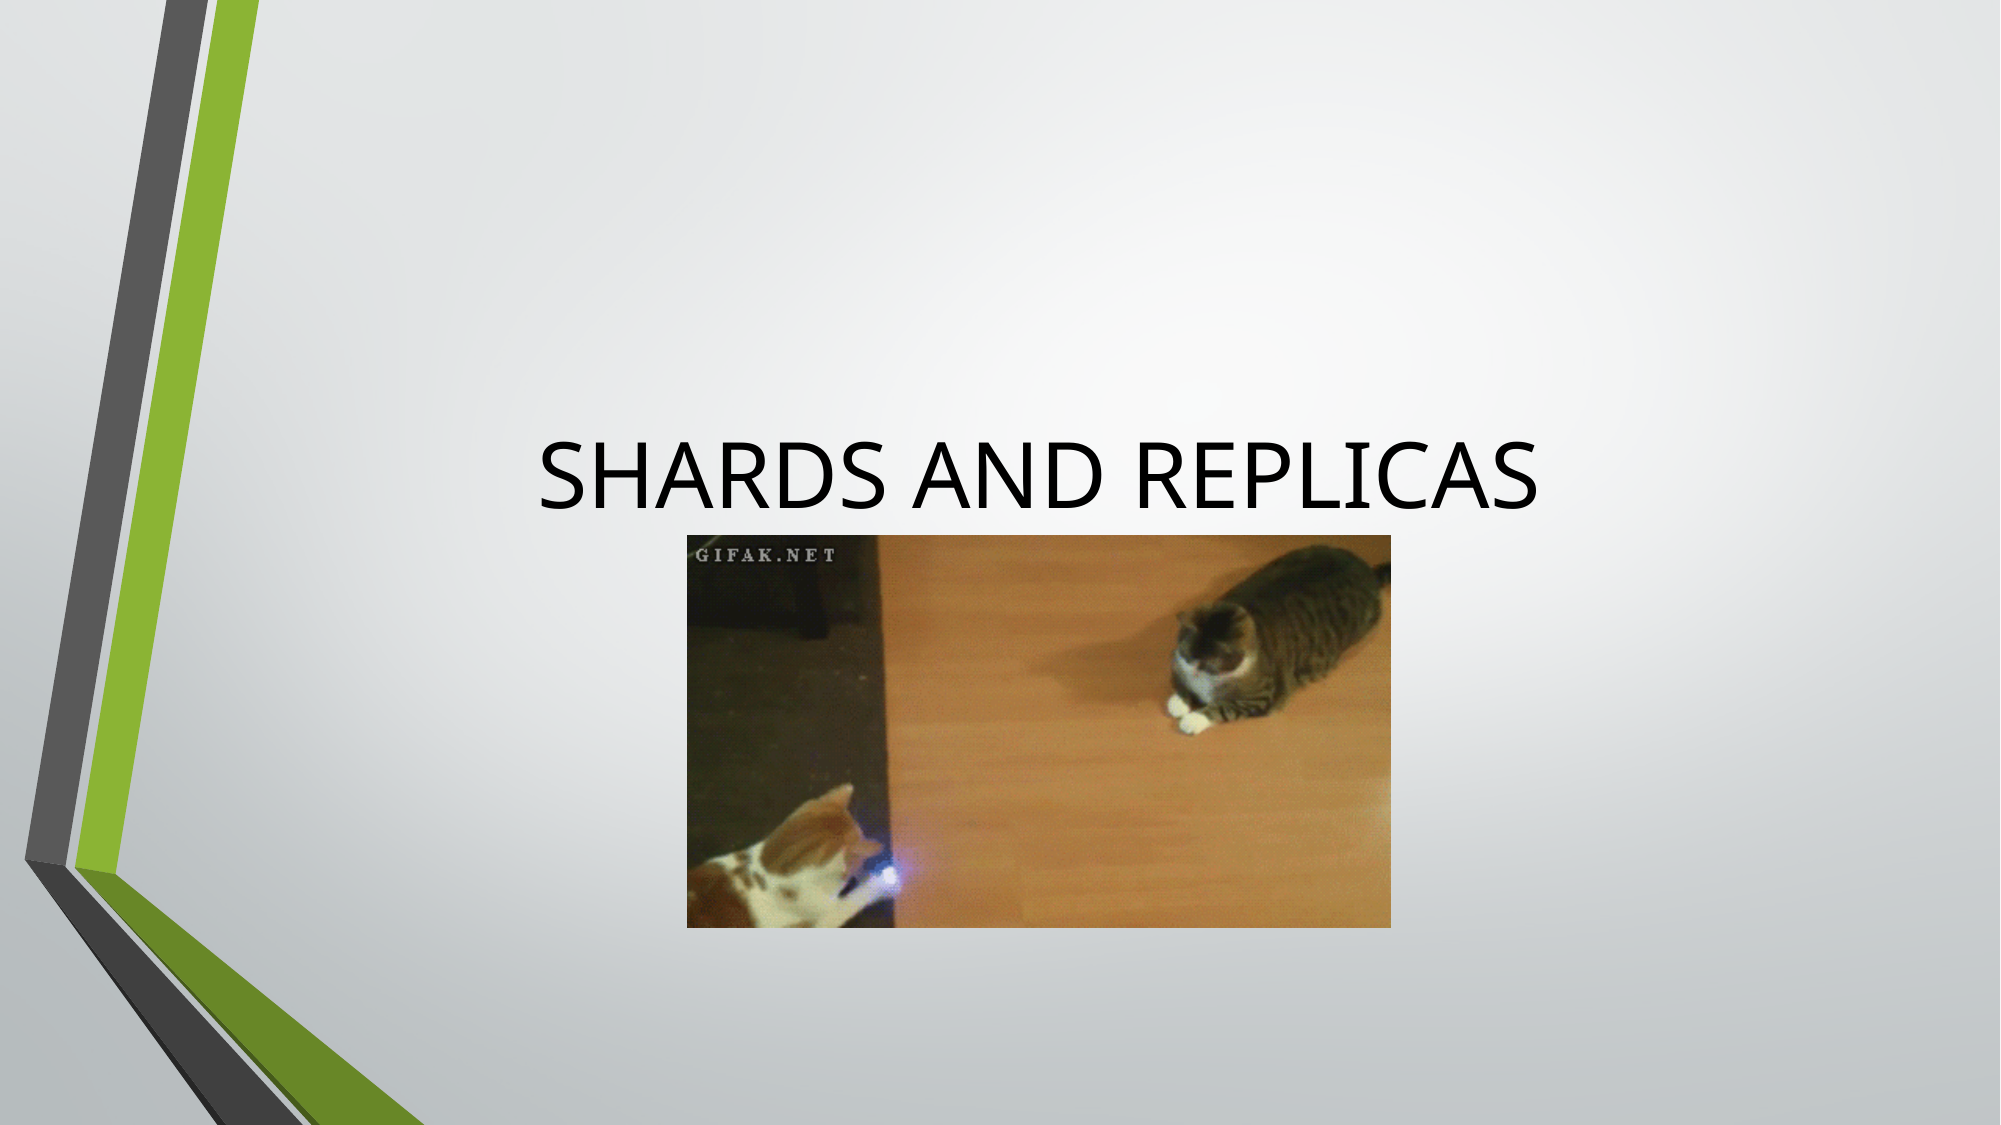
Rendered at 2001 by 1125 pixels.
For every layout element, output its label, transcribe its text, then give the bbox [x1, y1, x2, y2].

picture [687, 535, 1392, 929]
text_box SHARDS AND REPLICAS [241, 409, 1838, 535]
